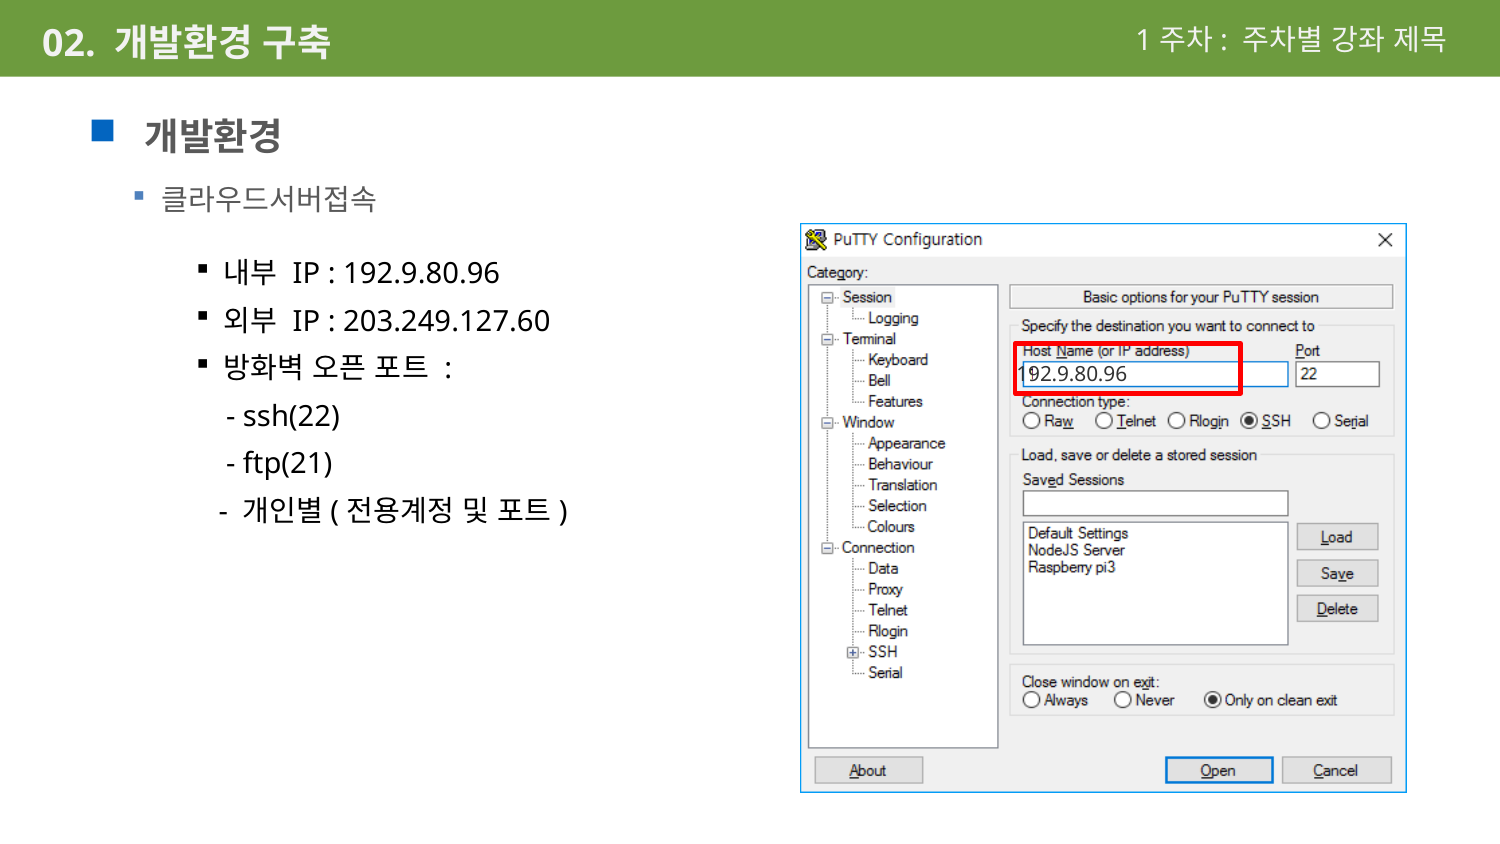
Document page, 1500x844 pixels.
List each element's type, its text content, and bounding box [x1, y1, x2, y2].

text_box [800, 223, 1407, 793]
text_box 개발환경 클라우드서버접속 [73, 83, 1284, 240]
text_box 1주차: 주차별 강좌 제목 [1127, 19, 1467, 66]
list 02. 개발환경 구축 [33, 19, 842, 67]
text_box 내부 IP : 192.9.80.96 외부 IP : 203.249.127.60 방화벽 오픈 포트 : - ssh(22) - ftp(21) - 개인별(전용계정 및 포트) [106, 247, 603, 535]
